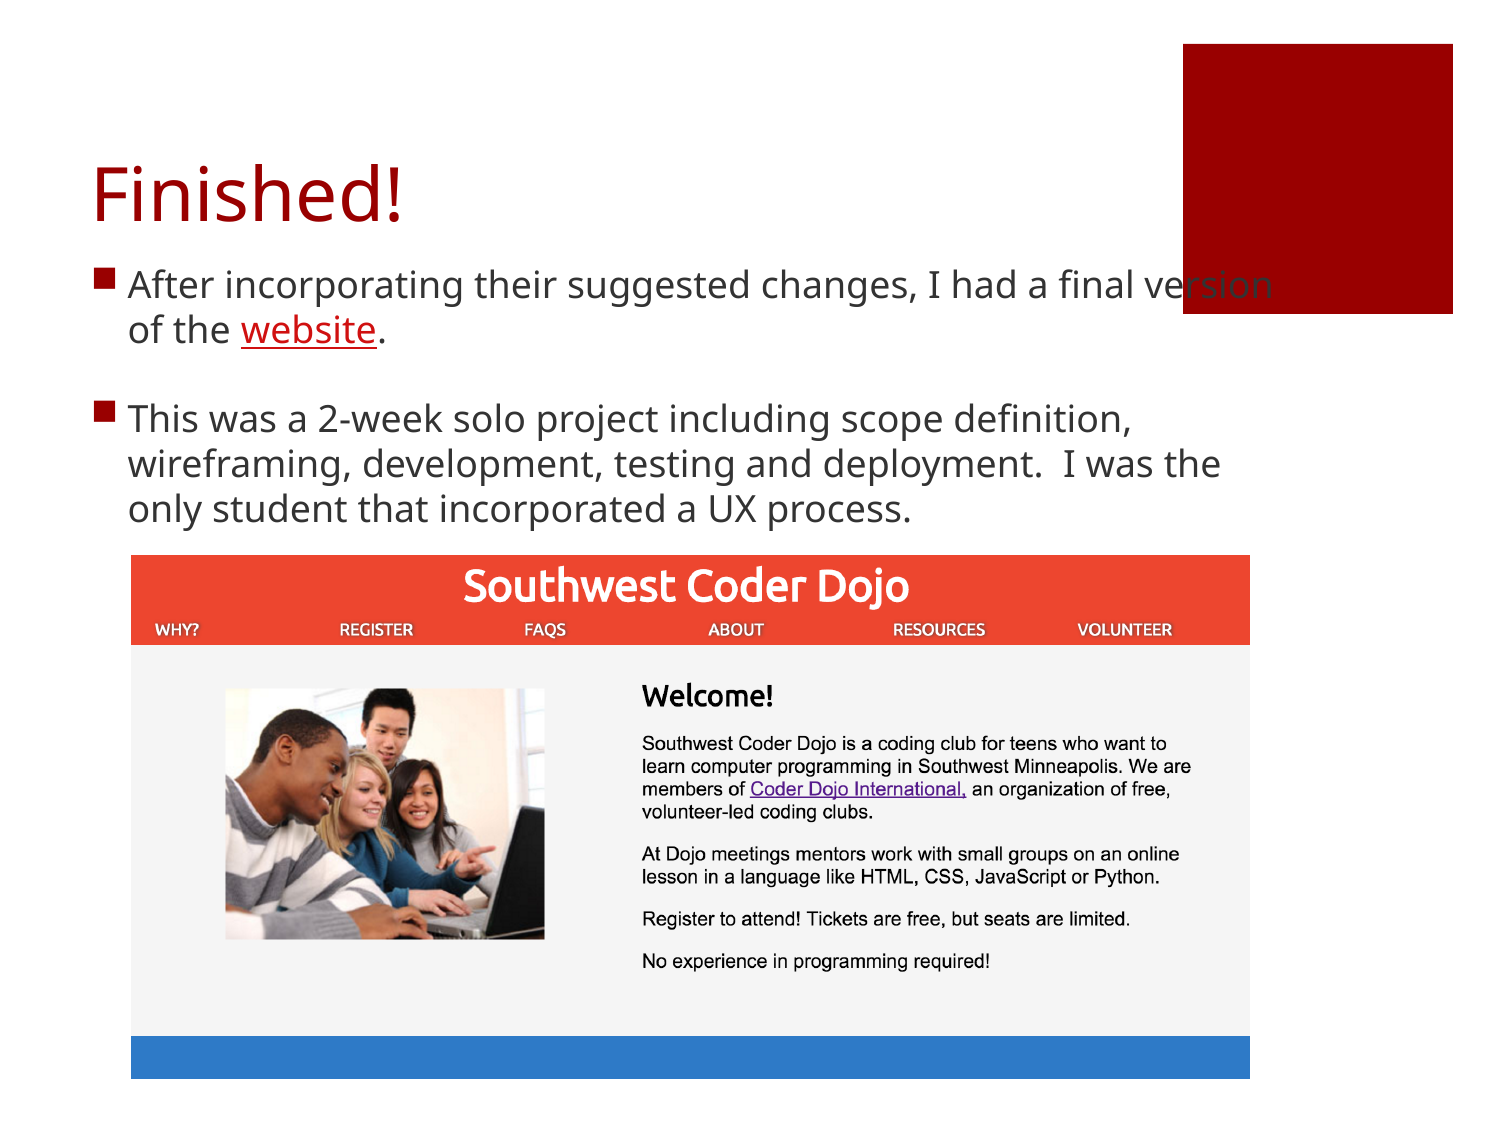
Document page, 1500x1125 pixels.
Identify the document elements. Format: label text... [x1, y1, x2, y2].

picture [131, 554, 1251, 1079]
title Finished! [75, 56, 1143, 244]
list After incorporating their suggested changes, I had a final version of the website. This was a 2-week solo project including scope definition, wireframing, development, testing and deployment. I was the only student that incorporated a UX process. [75, 253, 1314, 573]
